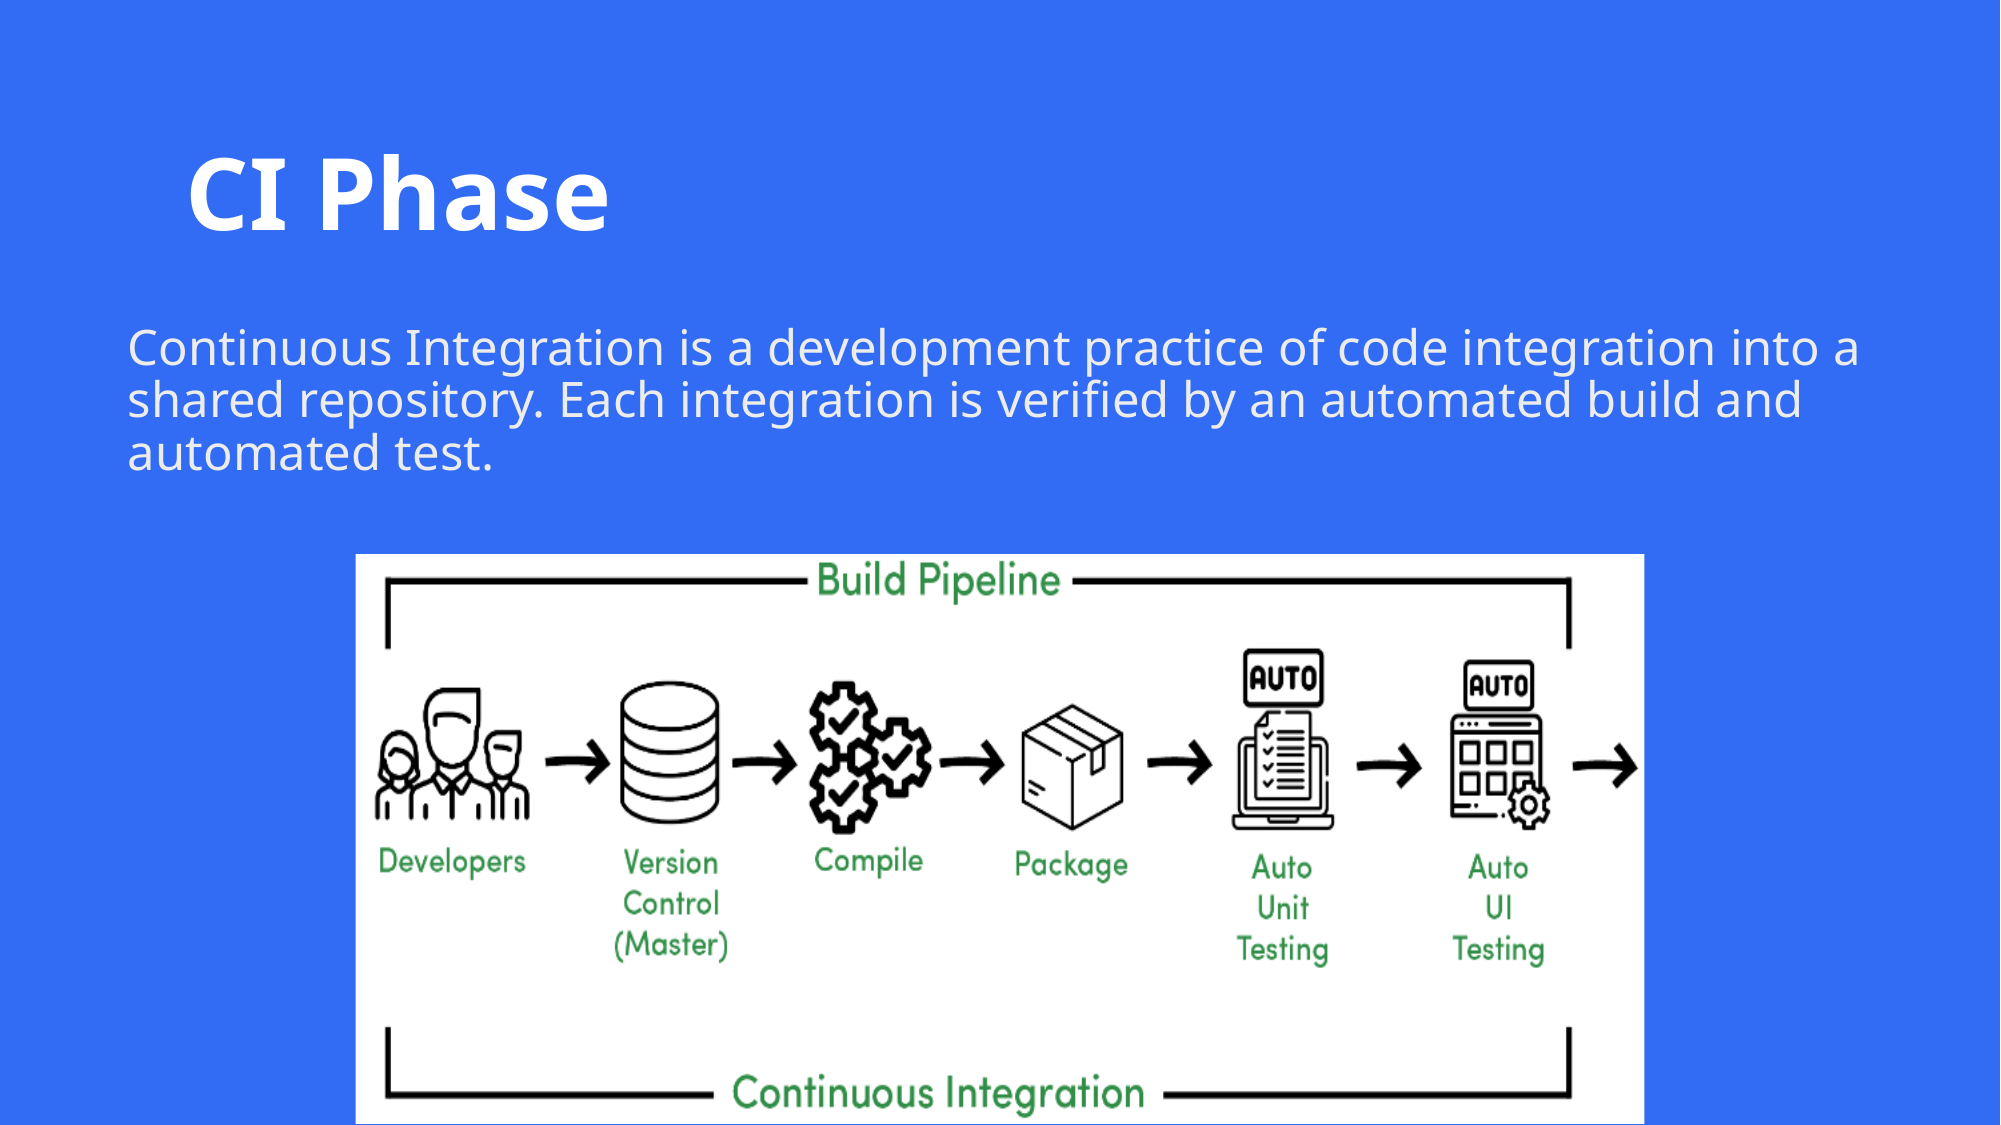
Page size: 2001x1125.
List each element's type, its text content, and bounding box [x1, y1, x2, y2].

list Continuous Integration is a development practice of code integration into a shared repository. Each integration is verified by an automated build and automated test. [112, 315, 1883, 489]
picture [355, 554, 1645, 1124]
text_box CI Phase [0, 2, 798, 260]
